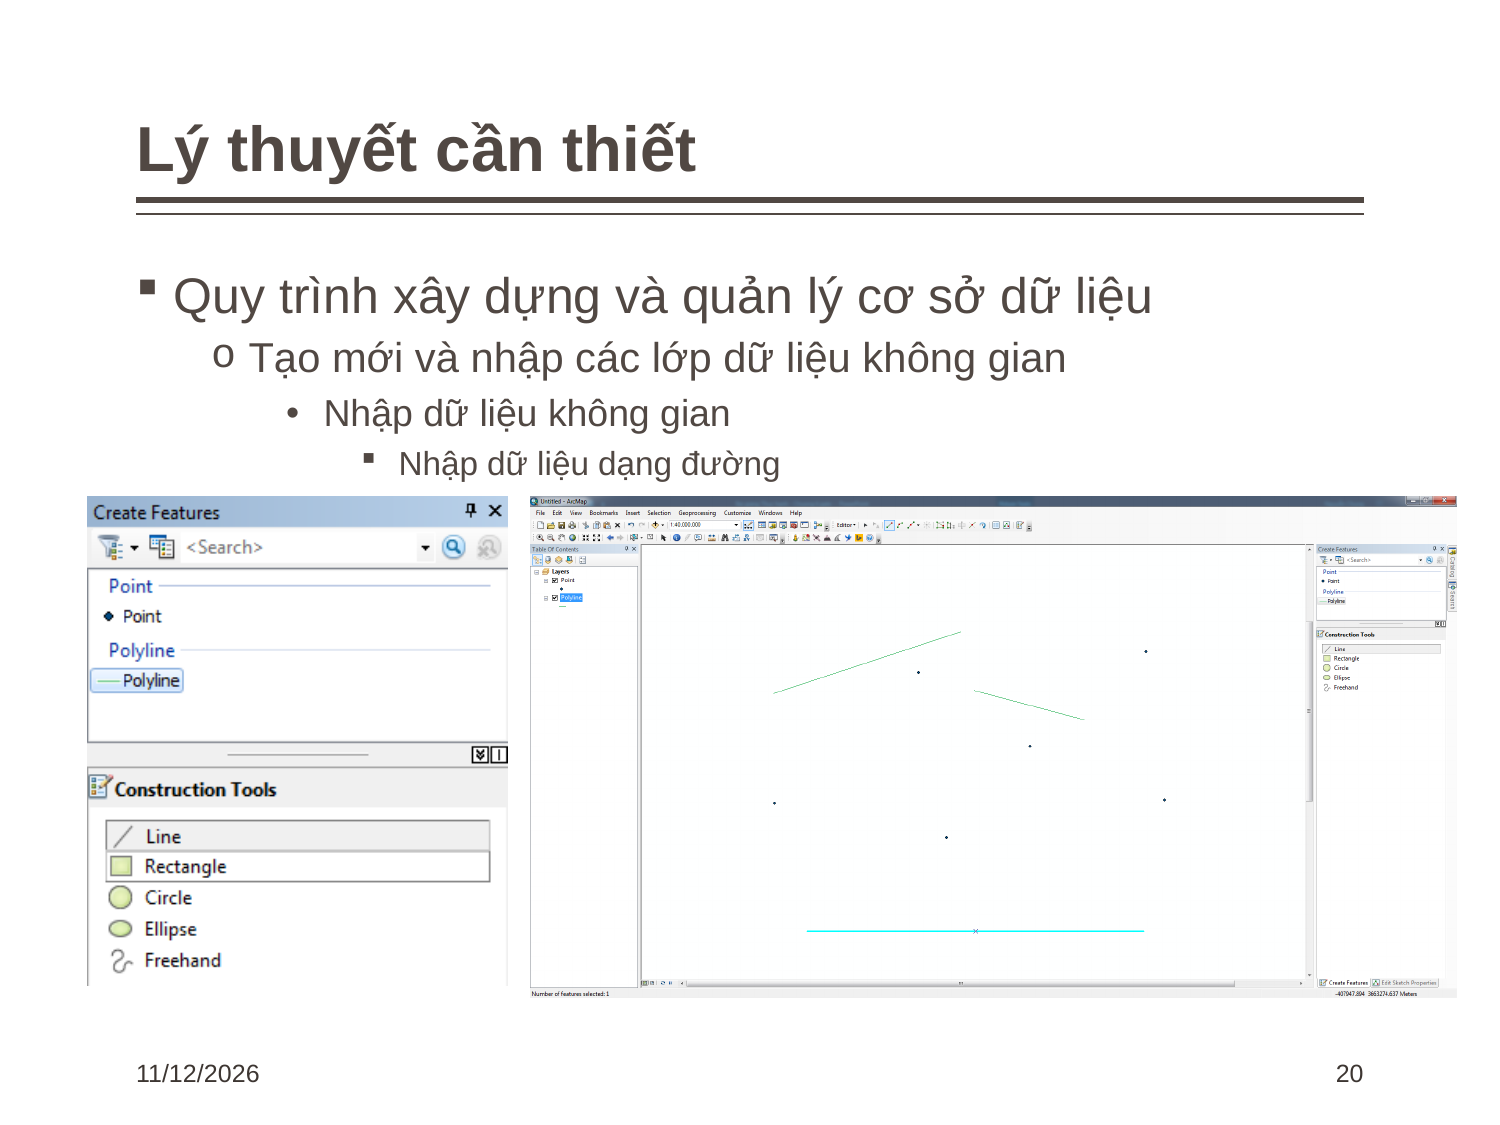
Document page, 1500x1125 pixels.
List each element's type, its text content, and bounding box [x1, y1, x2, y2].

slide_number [135, 1042, 362, 1103]
picture [530, 496, 1457, 998]
list Quy trình xây dựng và quản lý cơ sở dữ liệu Tạo mới và nhập các lớp dữ liệu không gian Nhập dữ liệu không gian Nhập dữ liệu dạng đường [135, 262, 1364, 1043]
slide_number 20 [1138, 1042, 1364, 1103]
title Lý thuyết cần thiết [135, 12, 1364, 193]
picture [86, 496, 508, 986]
